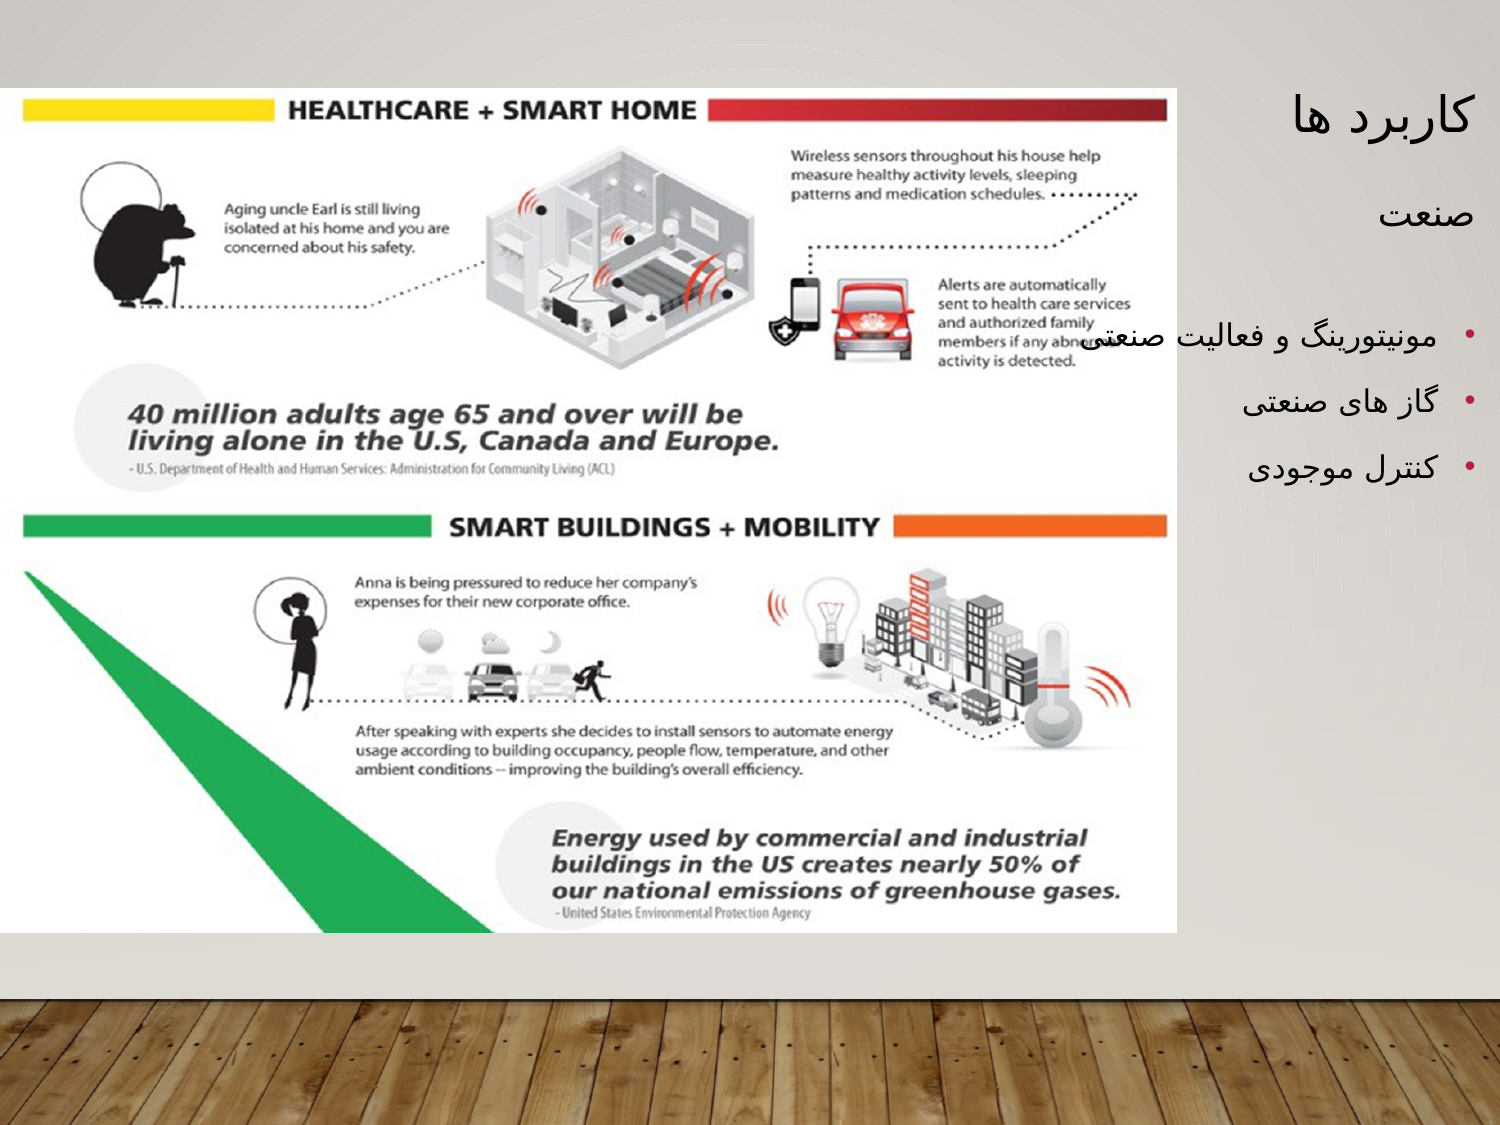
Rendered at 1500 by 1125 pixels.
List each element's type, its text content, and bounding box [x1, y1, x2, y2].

text_box مونیتورینگ و فعالیت صنعتی گاز های صنعتی کنترل موجودی [1177, 300, 1491, 800]
picture [0, 999, 1500, 1125]
text_box کاربرد ها صنعت [308, 82, 1491, 212]
picture [0, 88, 1177, 933]
